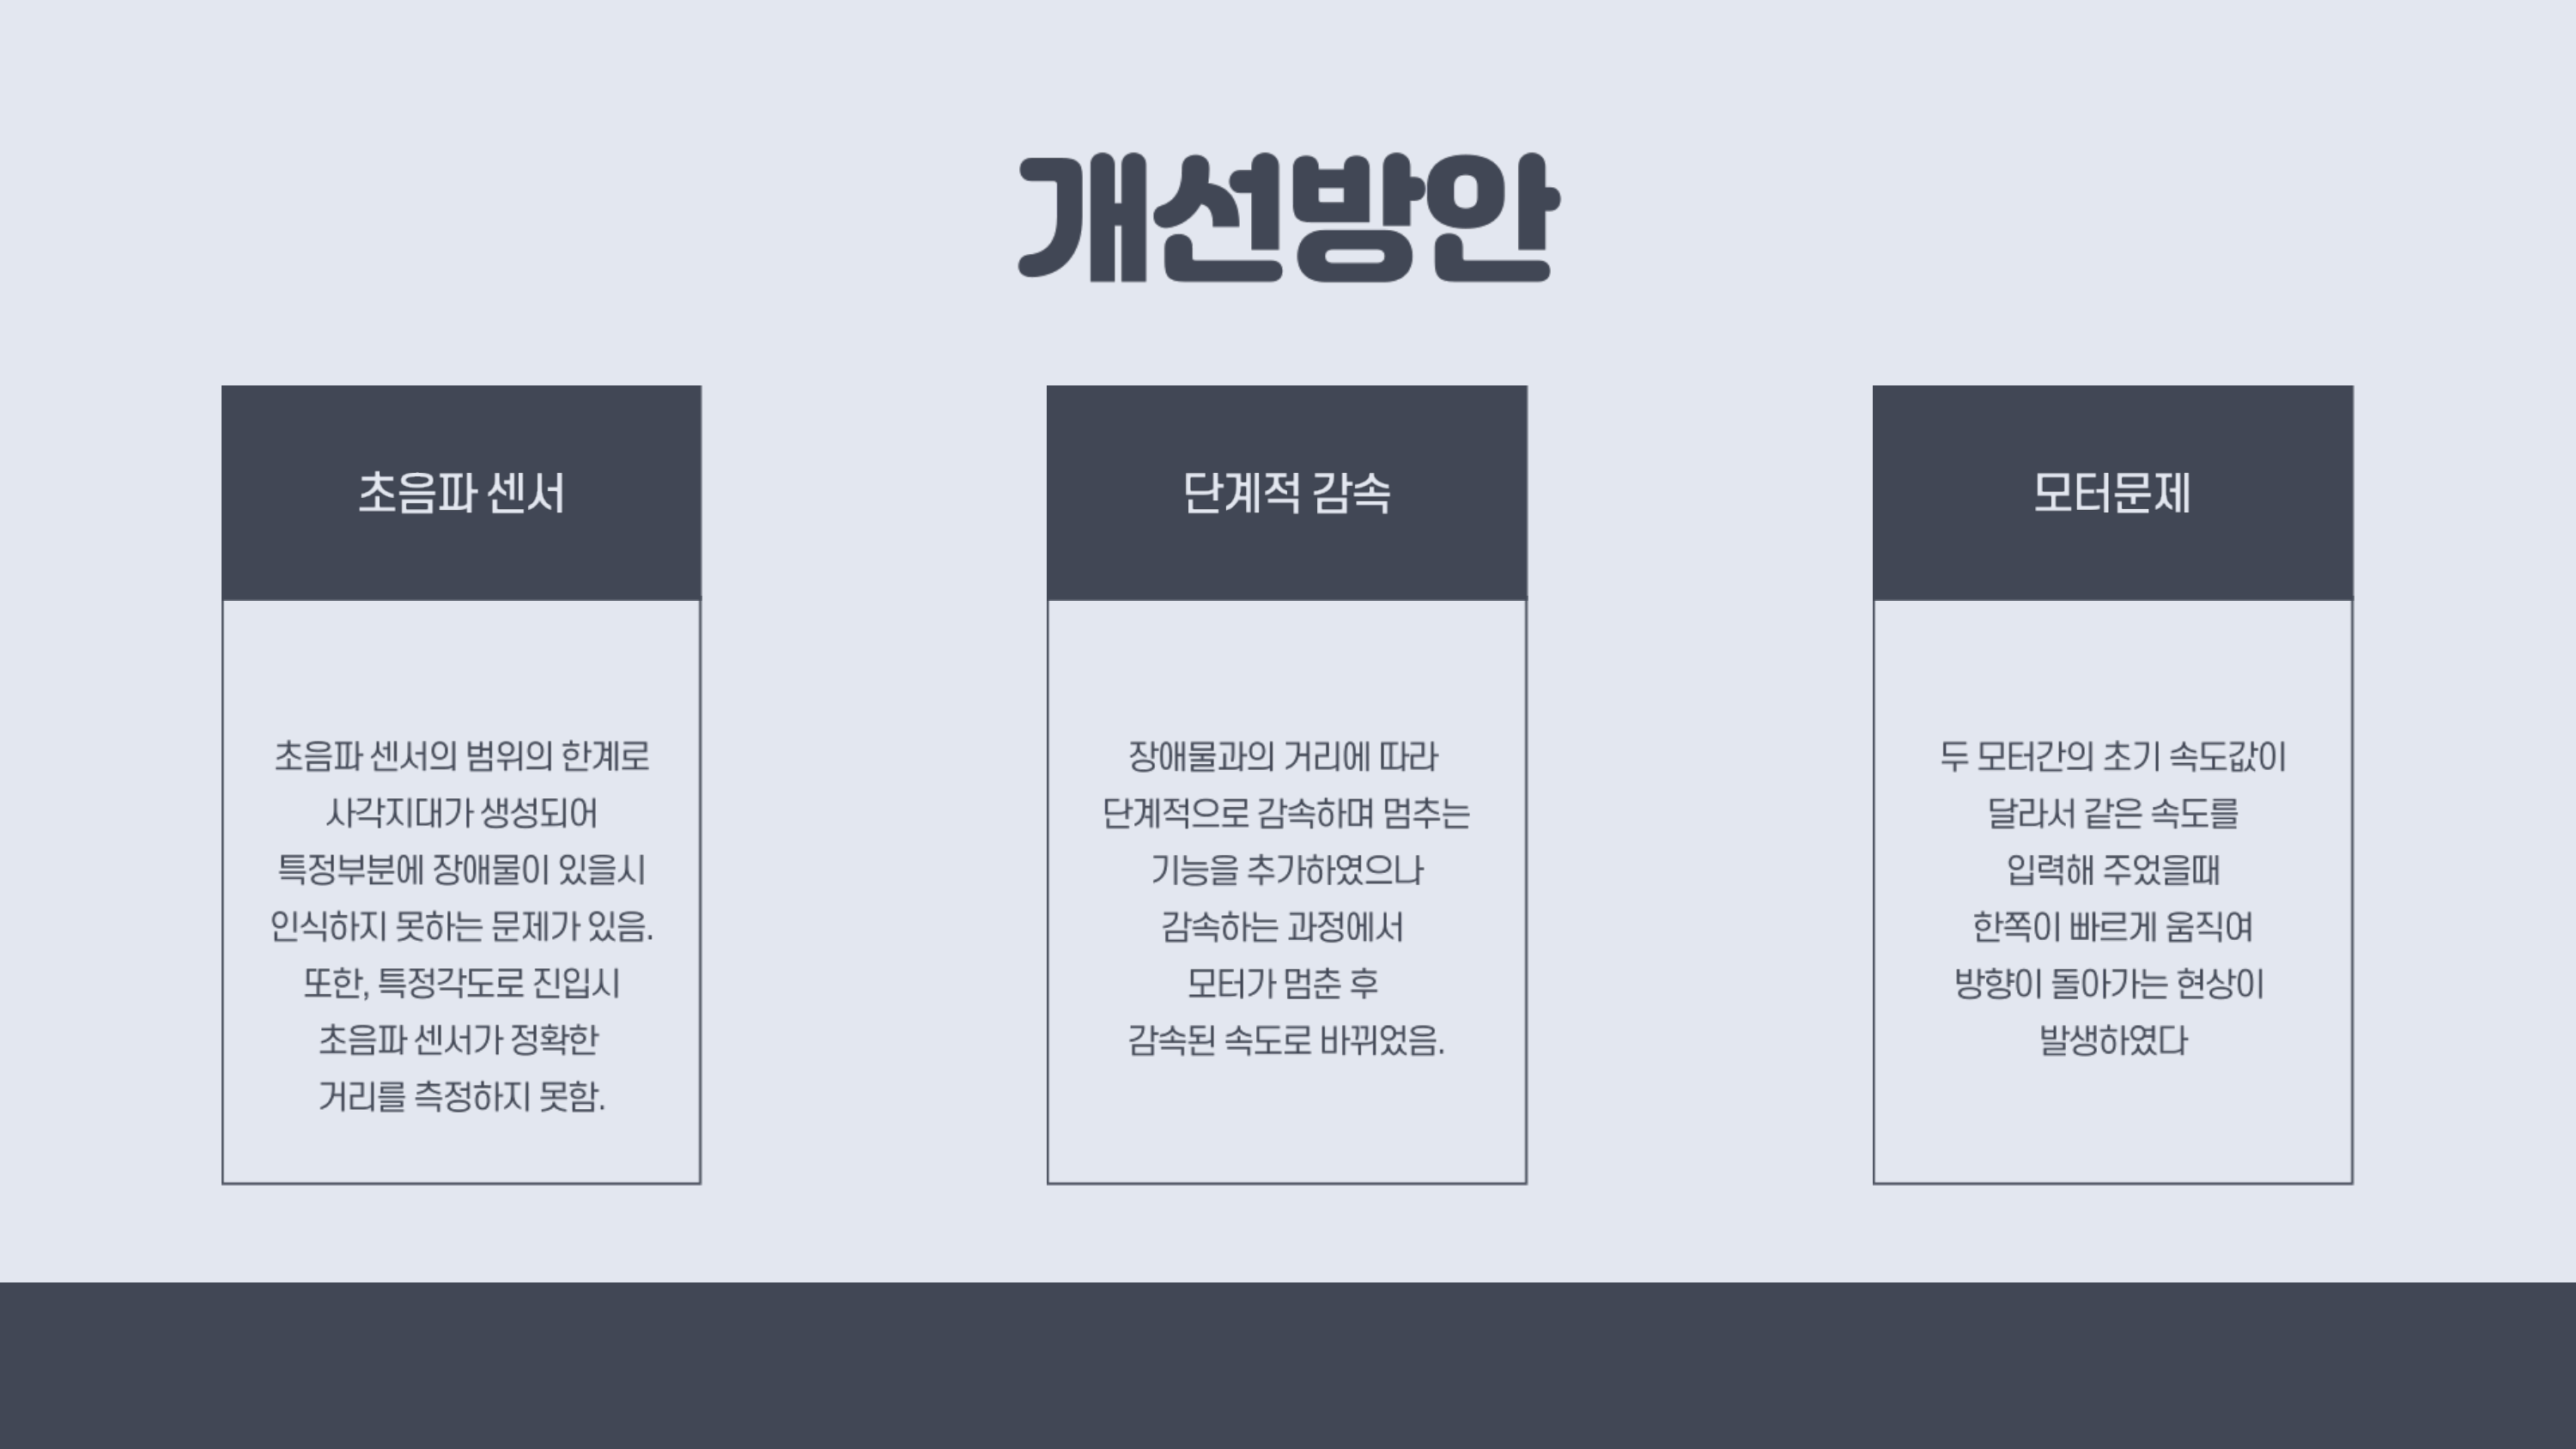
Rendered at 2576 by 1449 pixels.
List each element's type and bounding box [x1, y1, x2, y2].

text_box [0, 1282, 2576, 1449]
text_box [1047, 385, 1529, 1186]
picture [440, 104, 1628, 347]
text_box [1873, 385, 2354, 1186]
text_box [221, 385, 703, 1186]
